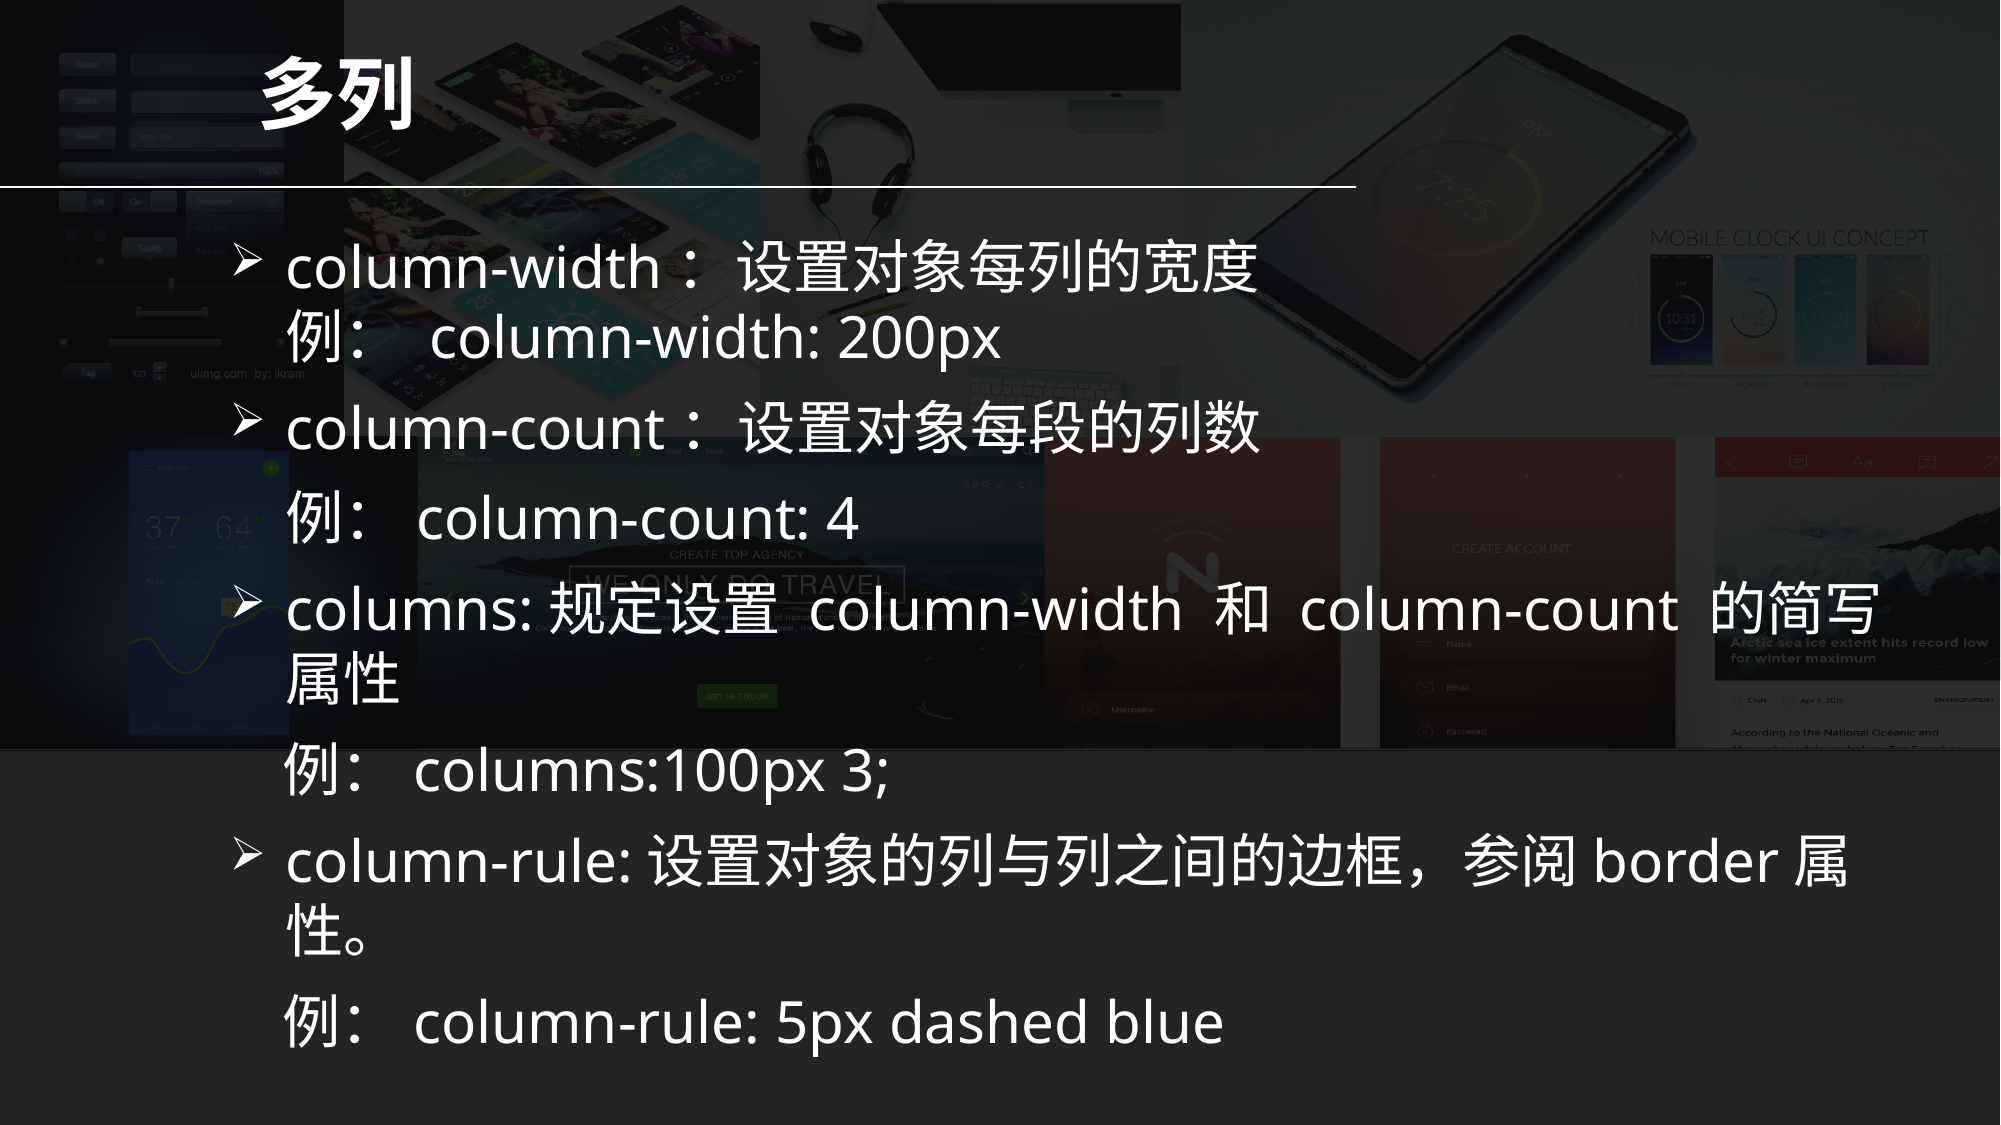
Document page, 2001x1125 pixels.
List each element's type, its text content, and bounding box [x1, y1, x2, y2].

list 多列 [242, 36, 1350, 187]
list column-width：设置对象每列的宽度 例： column-width: 200px column-count：设置对象每段的列数 例：column-count: 4 columns:规定设置 column-width 和 column-count 的简写属性 例：columns:100px 3; column-rule:设置对象的列与列之间的边框，参阅border属性。 例：column-rule: 5px dashed blue [214, 222, 1908, 1059]
